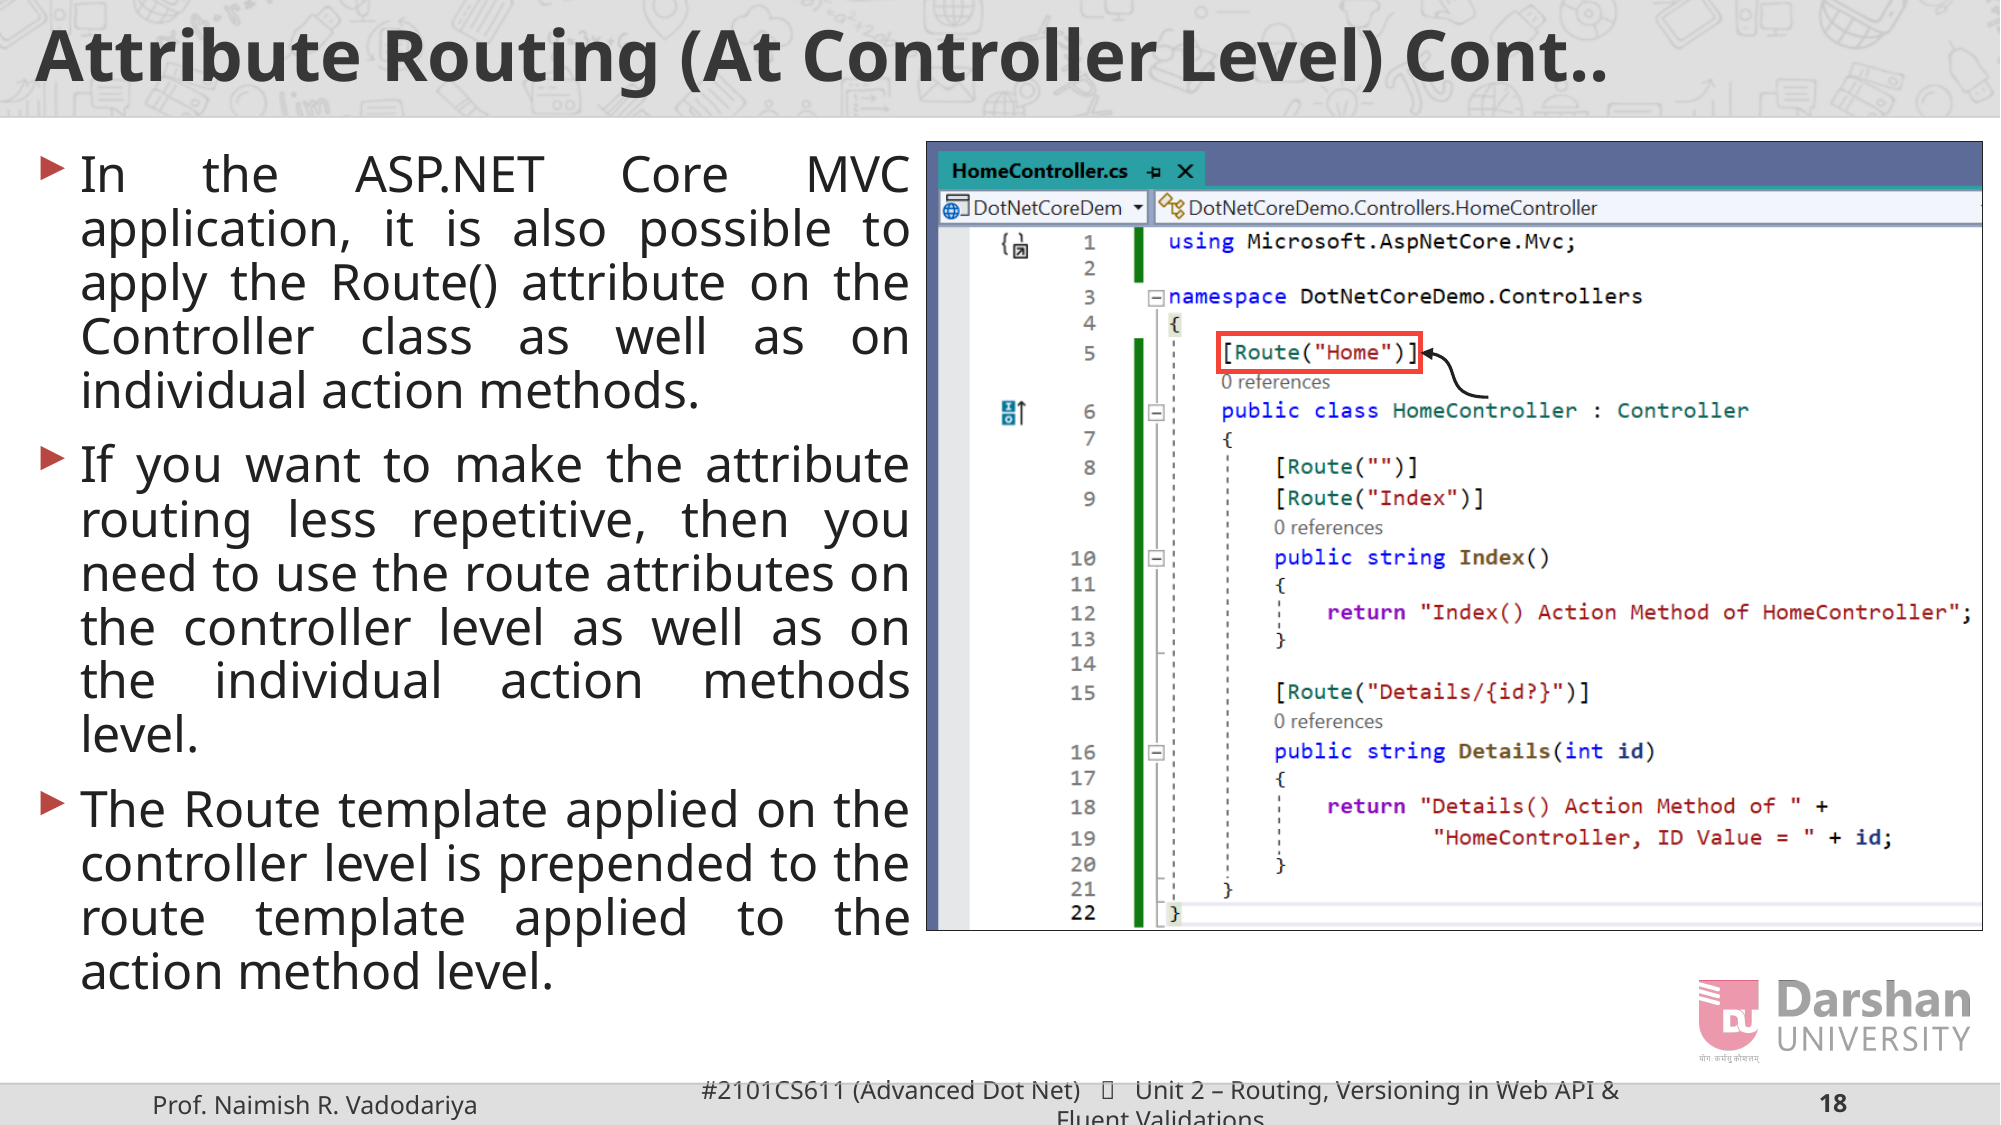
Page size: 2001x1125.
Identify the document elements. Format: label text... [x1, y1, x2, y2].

title Attribute Routing (At Controller Level) Cont.. [0, 0, 2000, 117]
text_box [1420, 352, 1489, 398]
picture [926, 141, 1982, 931]
list In the ASP.NET Core MVC application, it is also possible to apply the Route() attribute on the Controller class as well as on individual action methods. If you want to make the attribute routing less repetitive, then you need to use the route attributes on the controller level as well as on the individual action methods level. The Route template applied on the controller level is prepended to the route template applied to the action method level. [21, 141, 927, 1059]
